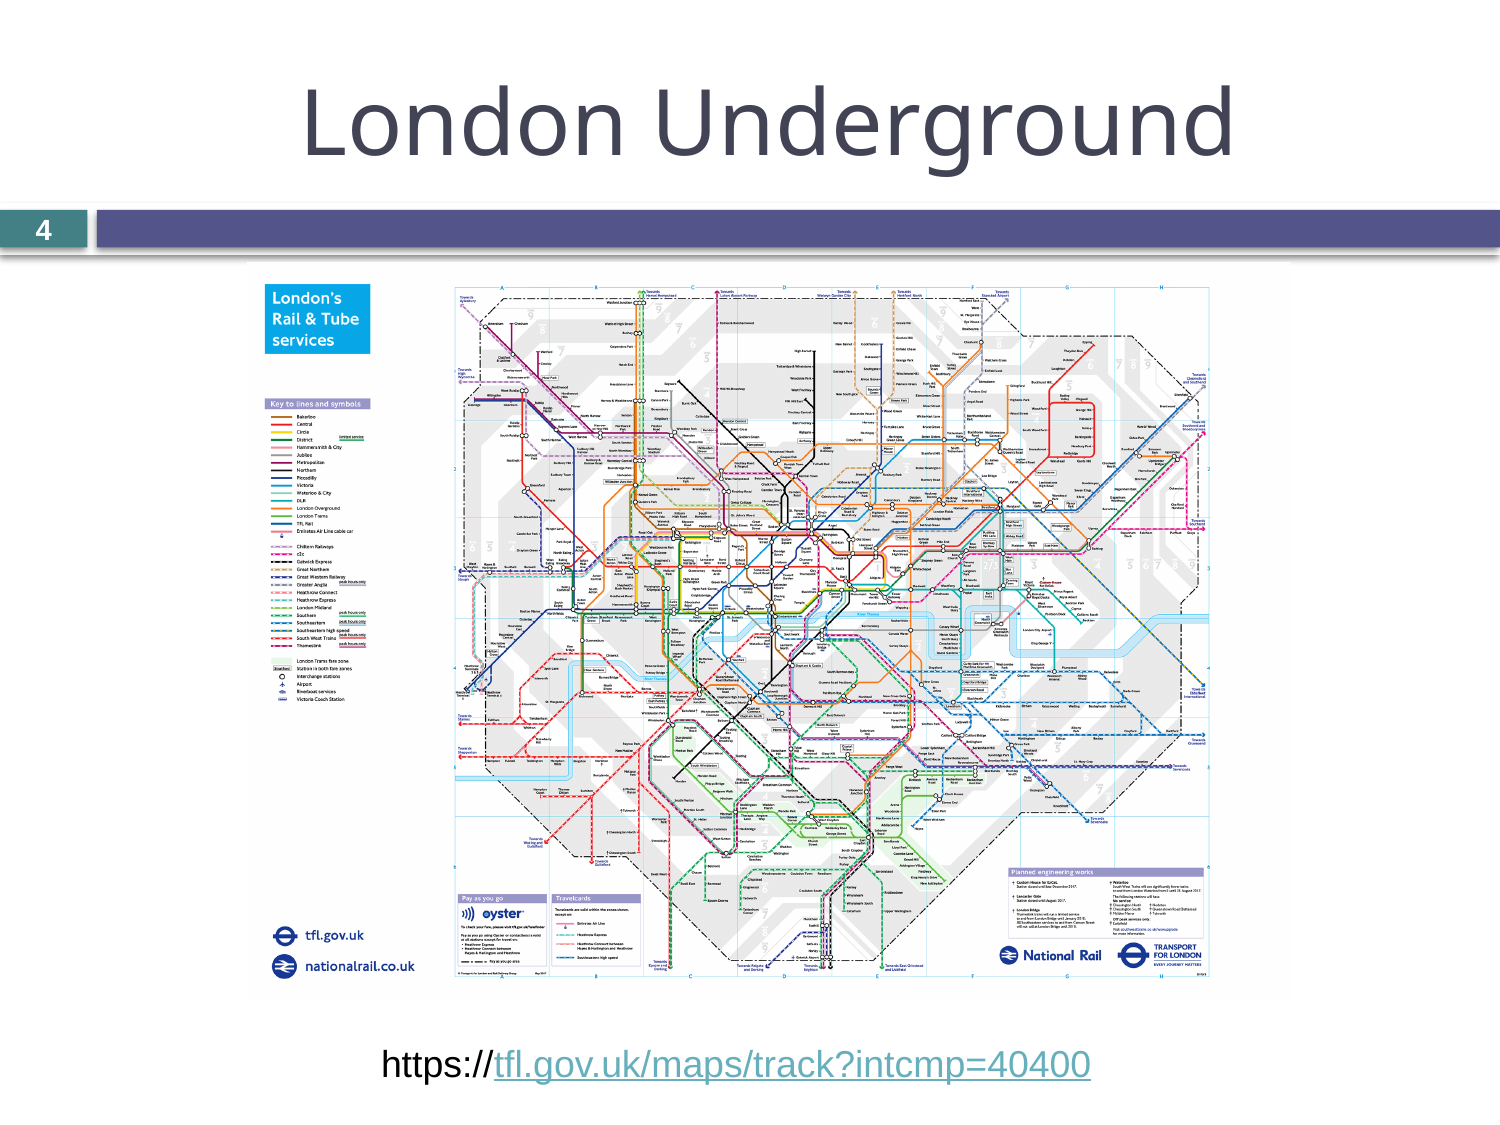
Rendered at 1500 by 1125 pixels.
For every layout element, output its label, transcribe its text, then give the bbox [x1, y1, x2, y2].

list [247, 262, 1291, 1001]
text_box https://tfl.gov.uk/maps/track?intcmp=40400 [366, 1032, 1107, 1092]
title London Underground [100, 37, 1438, 200]
slide_number 4 [0, 208, 88, 249]
